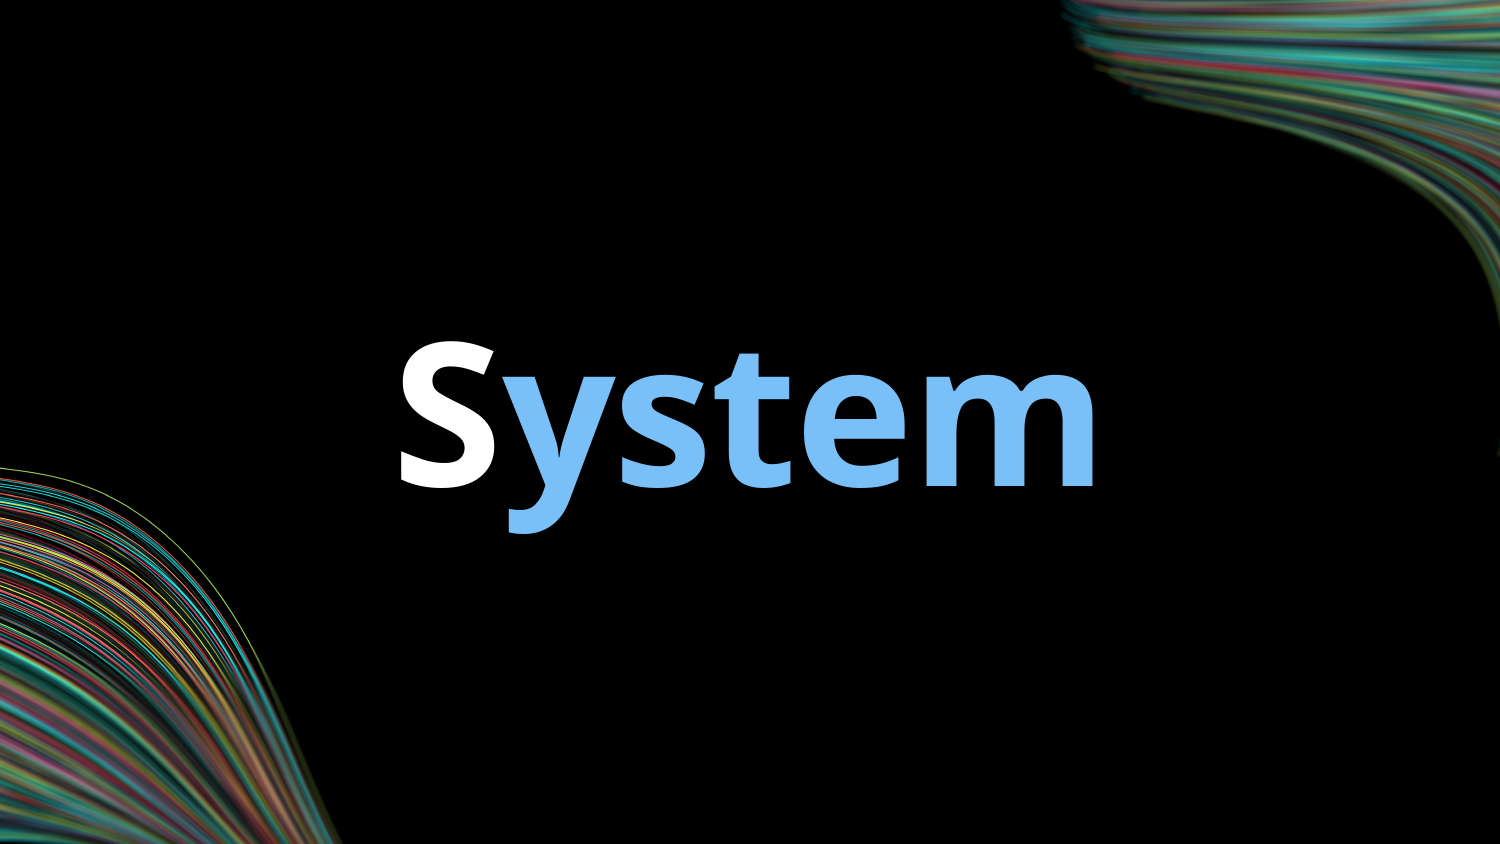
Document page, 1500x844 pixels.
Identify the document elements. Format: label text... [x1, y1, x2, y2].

picture [0, 0, 1500, 844]
title System [218, 242, 1282, 601]
